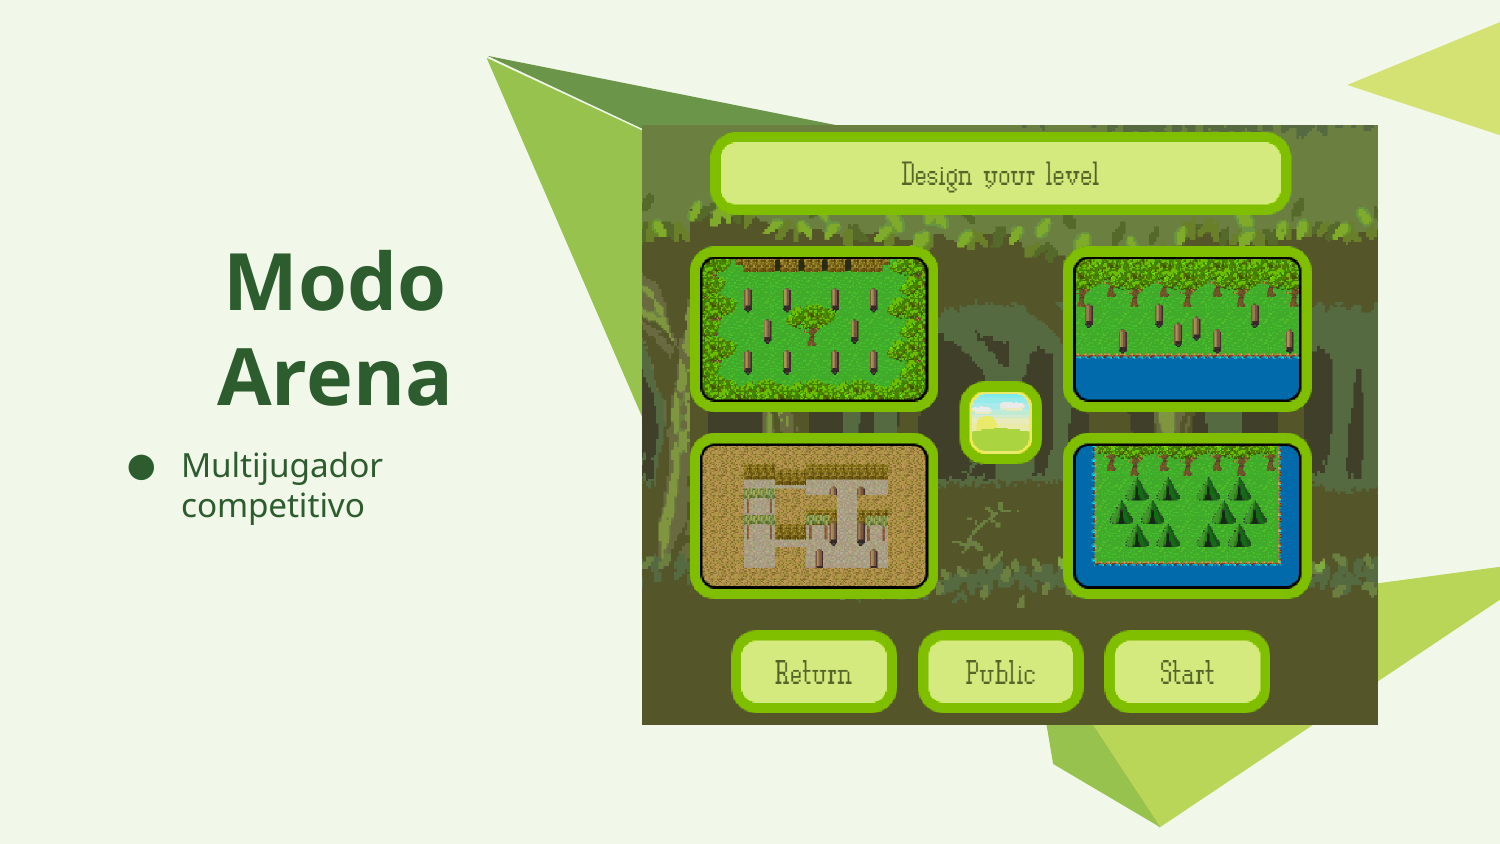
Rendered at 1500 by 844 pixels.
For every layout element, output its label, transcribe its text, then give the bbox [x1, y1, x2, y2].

text_box [1047, 733, 1161, 828]
text_box [1099, 733, 1301, 827]
subtitle Multijugador competitivo [90, 429, 580, 681]
picture [642, 124, 1379, 725]
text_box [491, 0, 1361, 565]
title Modo Arena [115, 243, 486, 410]
text_box [1384, 566, 1500, 678]
